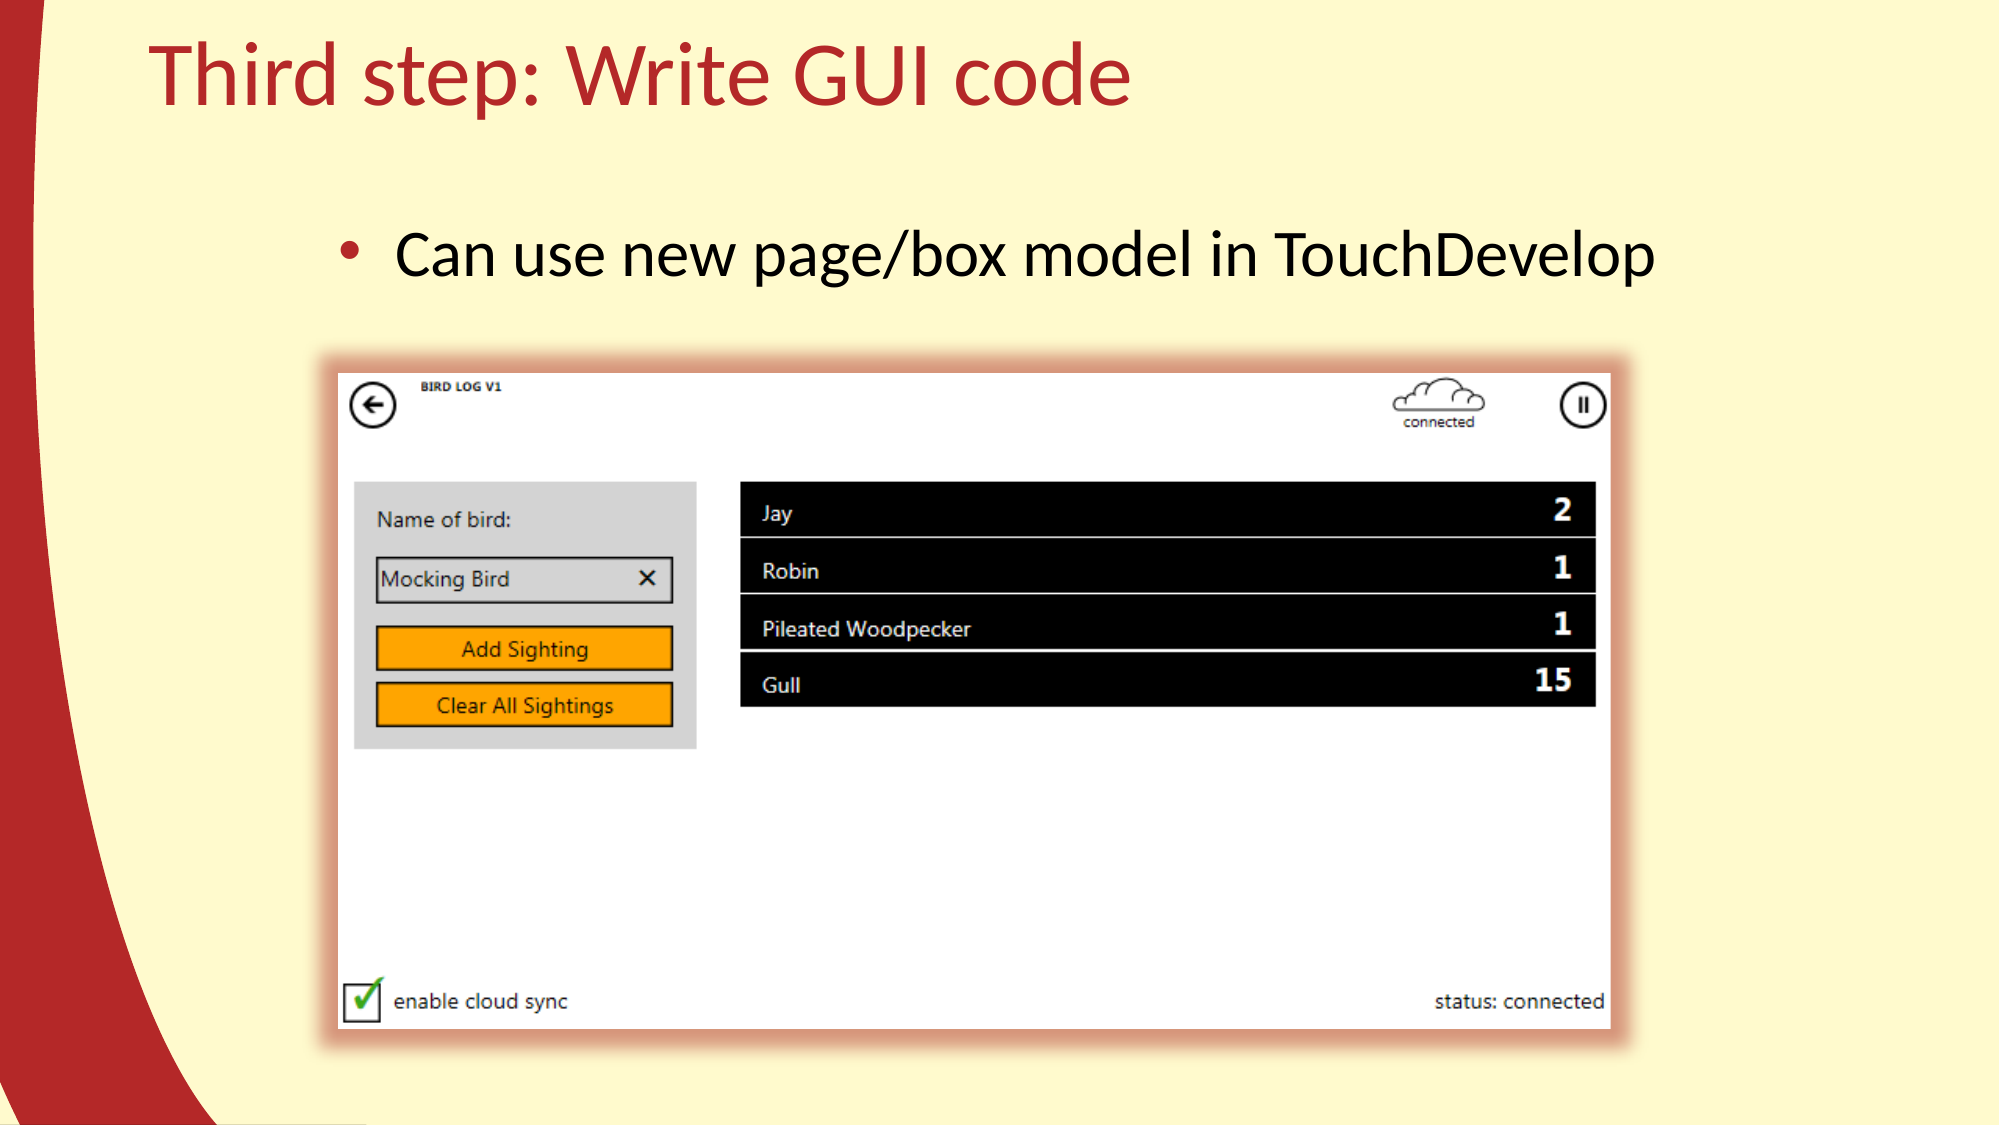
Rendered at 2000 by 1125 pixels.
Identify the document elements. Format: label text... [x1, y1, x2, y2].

picture [337, 373, 1611, 1029]
title Third step: Write GUI code [133, 0, 1933, 163]
title SAMPLE [323, 346, 1632, 353]
list Can use new page/box model in TouchDevelop [323, 201, 1674, 353]
